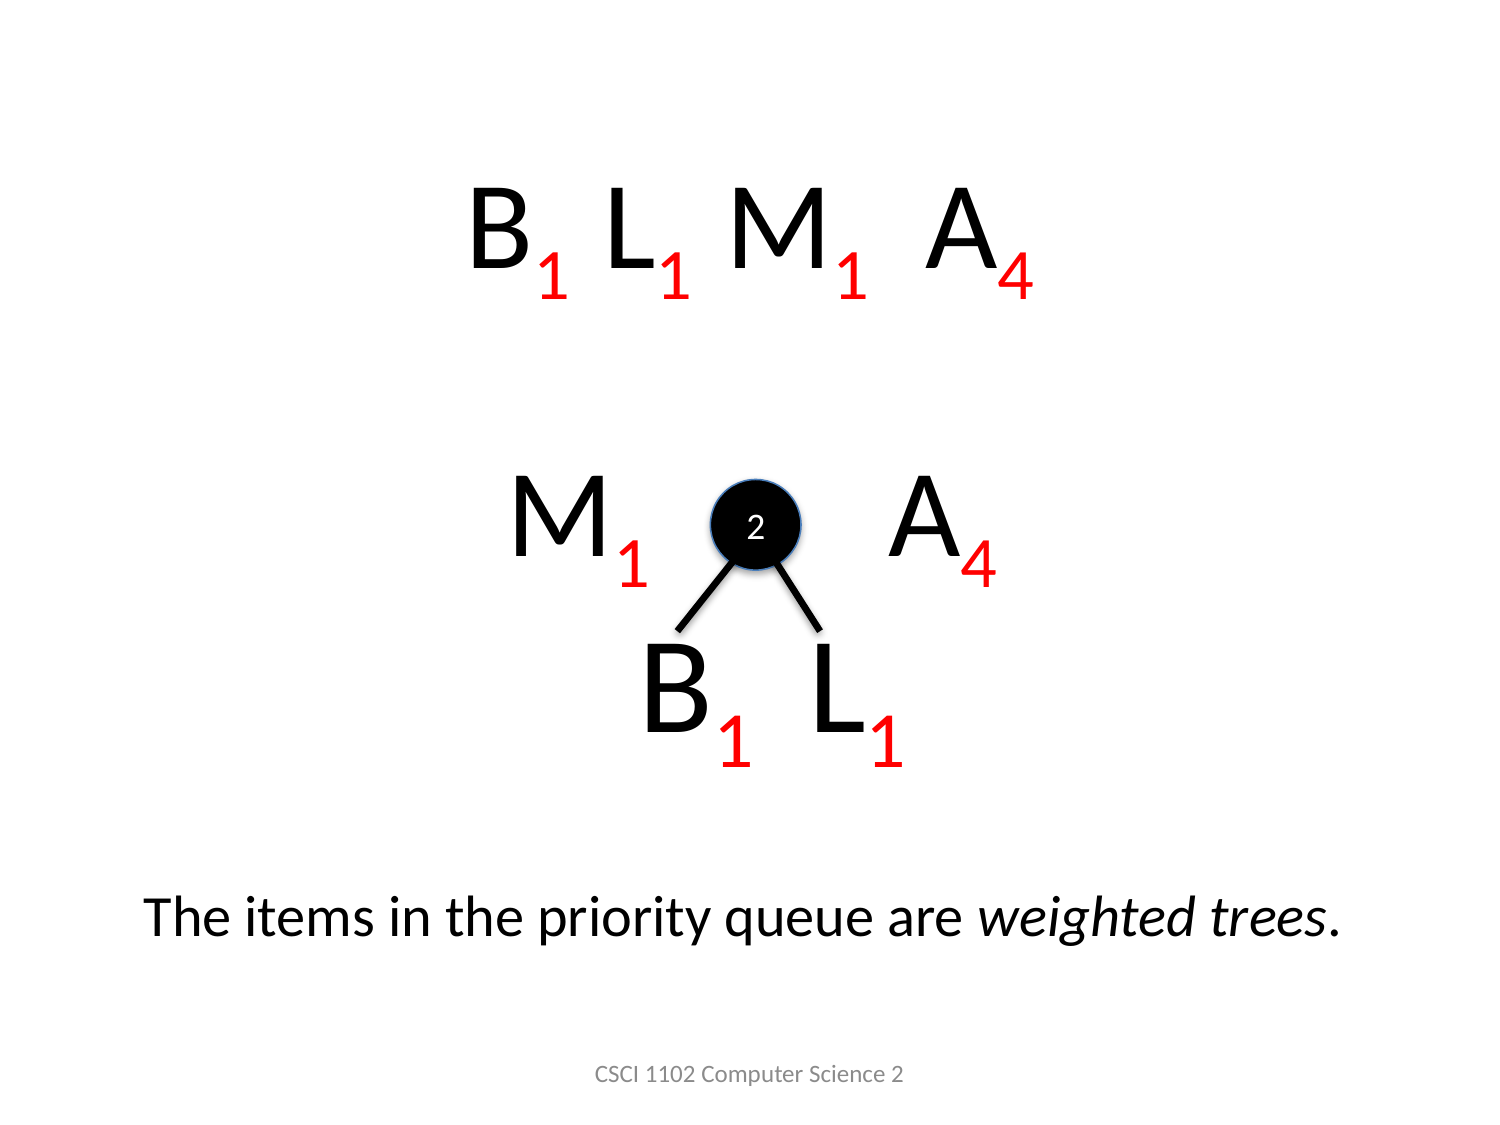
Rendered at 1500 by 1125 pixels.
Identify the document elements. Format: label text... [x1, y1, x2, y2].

text_box The items in the priority queue are weighted trees. [128, 870, 1372, 956]
text_box B1 L1 M1 A4 [74, 134, 1425, 323]
footer CSCI 1102 Computer Science 2 [512, 1042, 988, 1103]
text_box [76, 423, 1428, 852]
